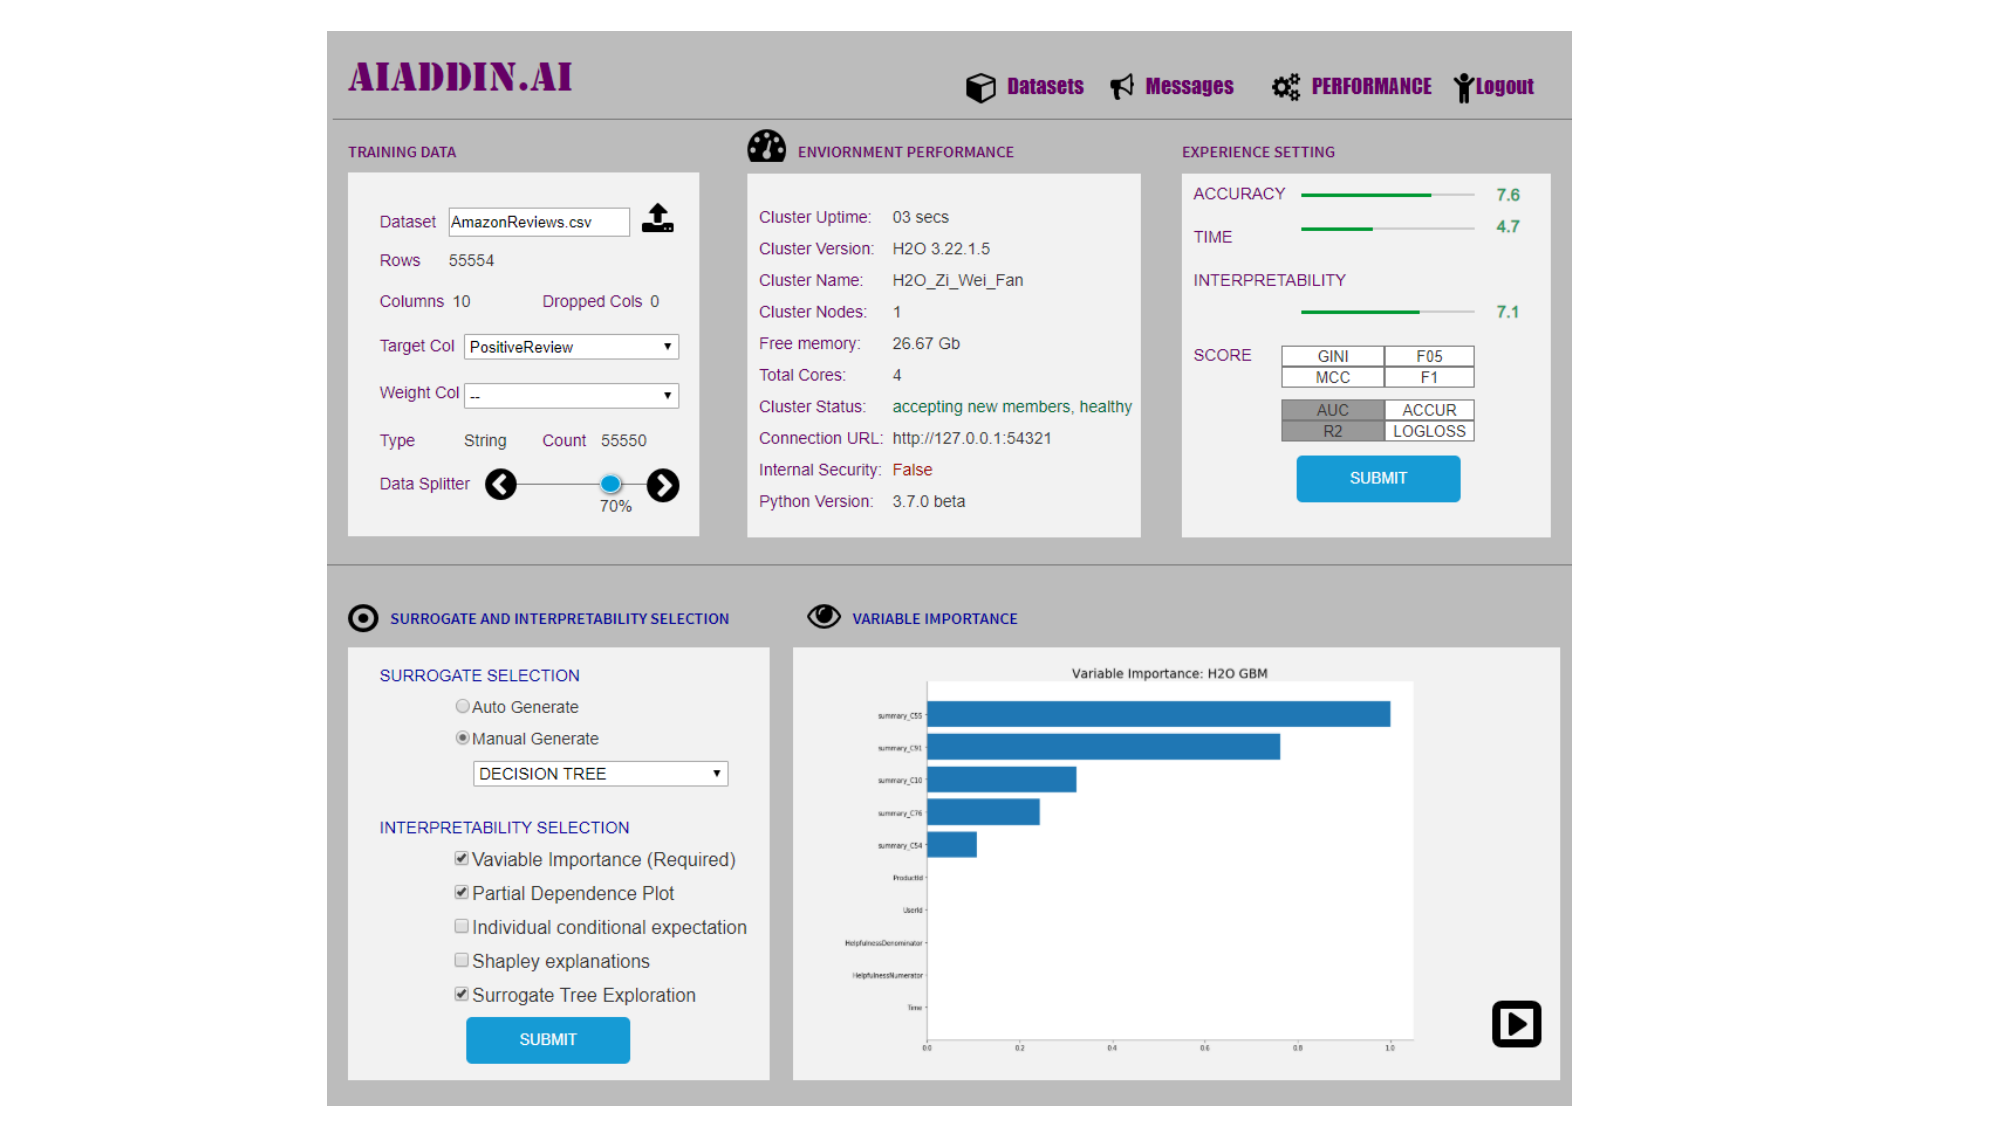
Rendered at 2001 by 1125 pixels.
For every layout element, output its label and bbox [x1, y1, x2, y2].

picture [327, 30, 1572, 1107]
